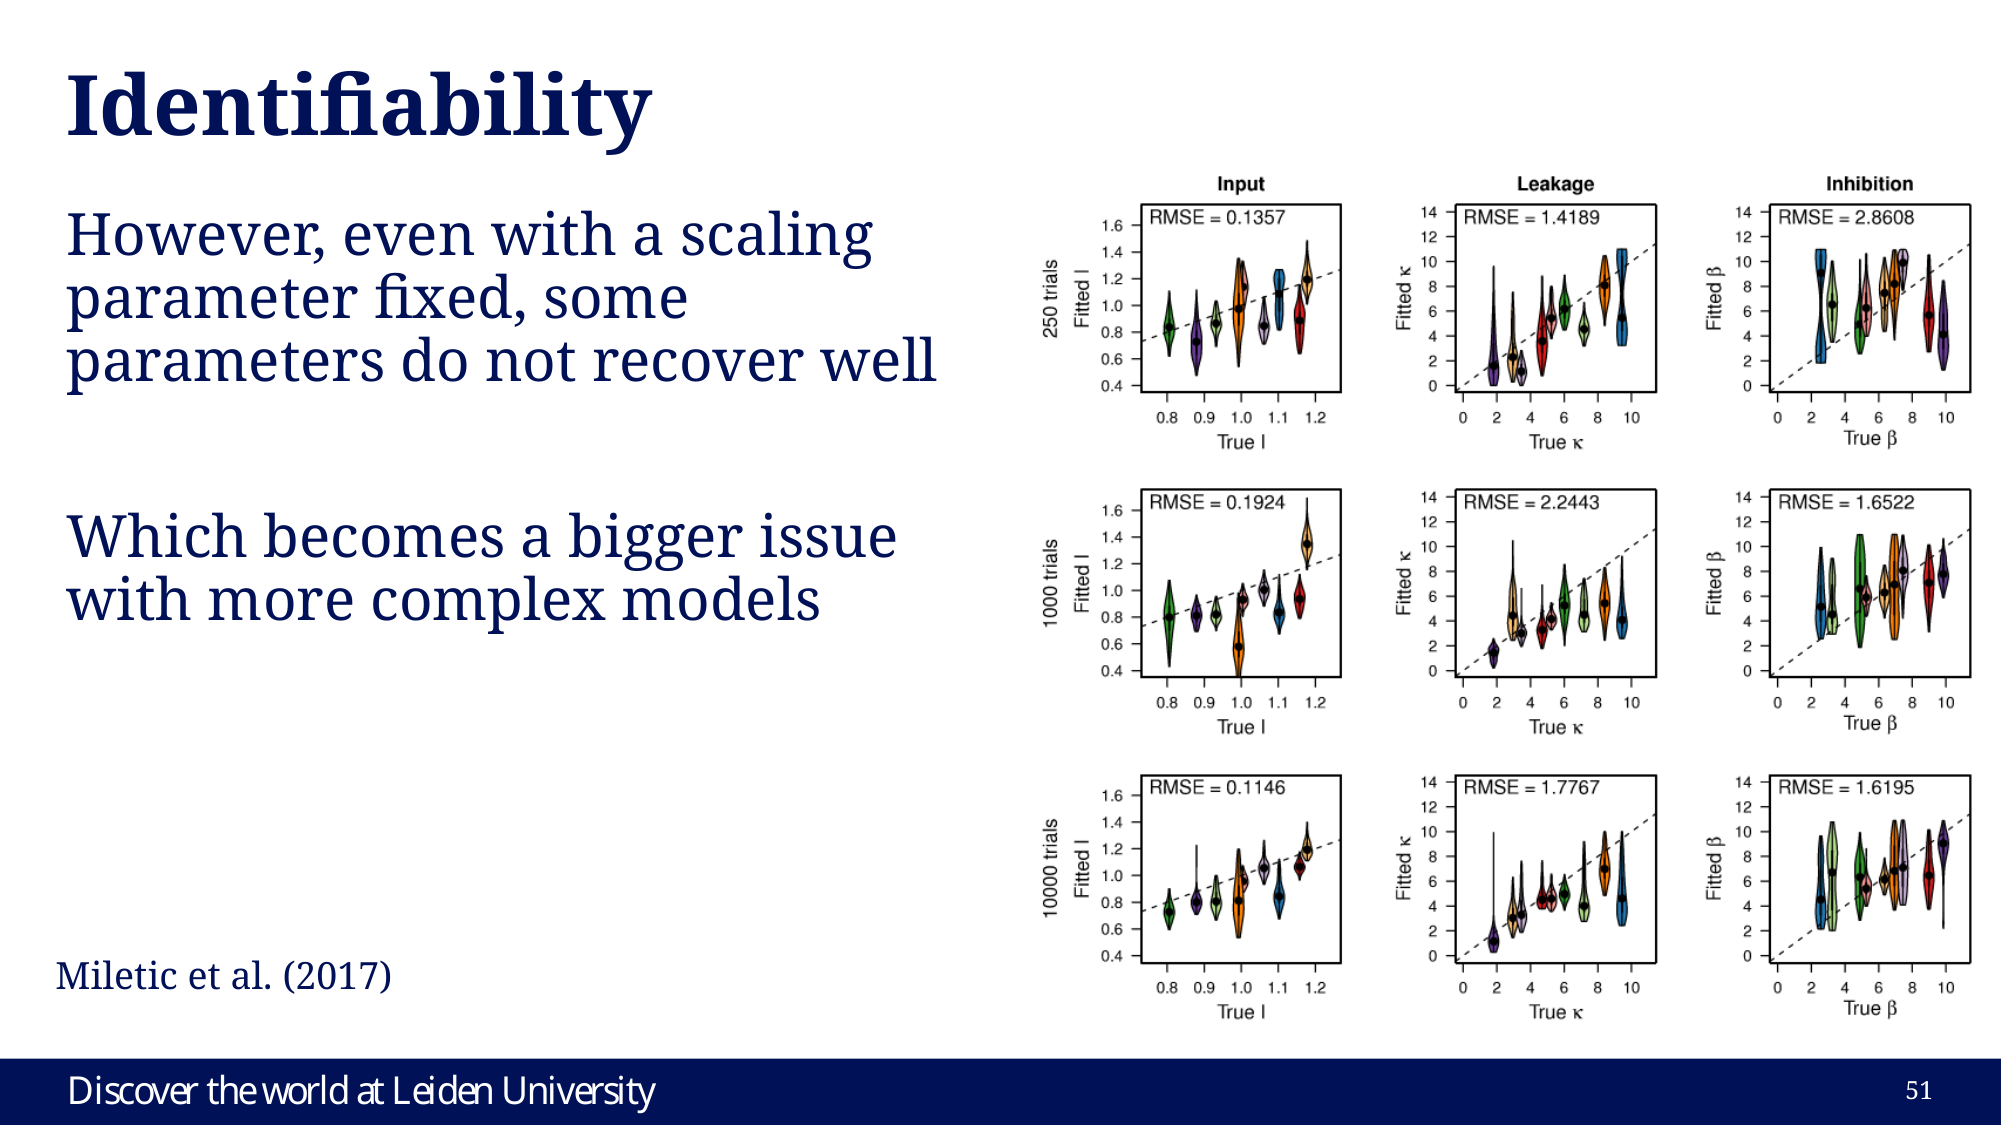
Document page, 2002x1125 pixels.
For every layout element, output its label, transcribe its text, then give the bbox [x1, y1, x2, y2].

slide_number 51 [1498, 1061, 1949, 1122]
picture [1028, 160, 2001, 1043]
title Identifiability [66, 66, 1935, 138]
list However, even with a scaling parameter fixed, some parameters do not recover well Which becomes a bigger issue with more complex models [66, 205, 1013, 993]
